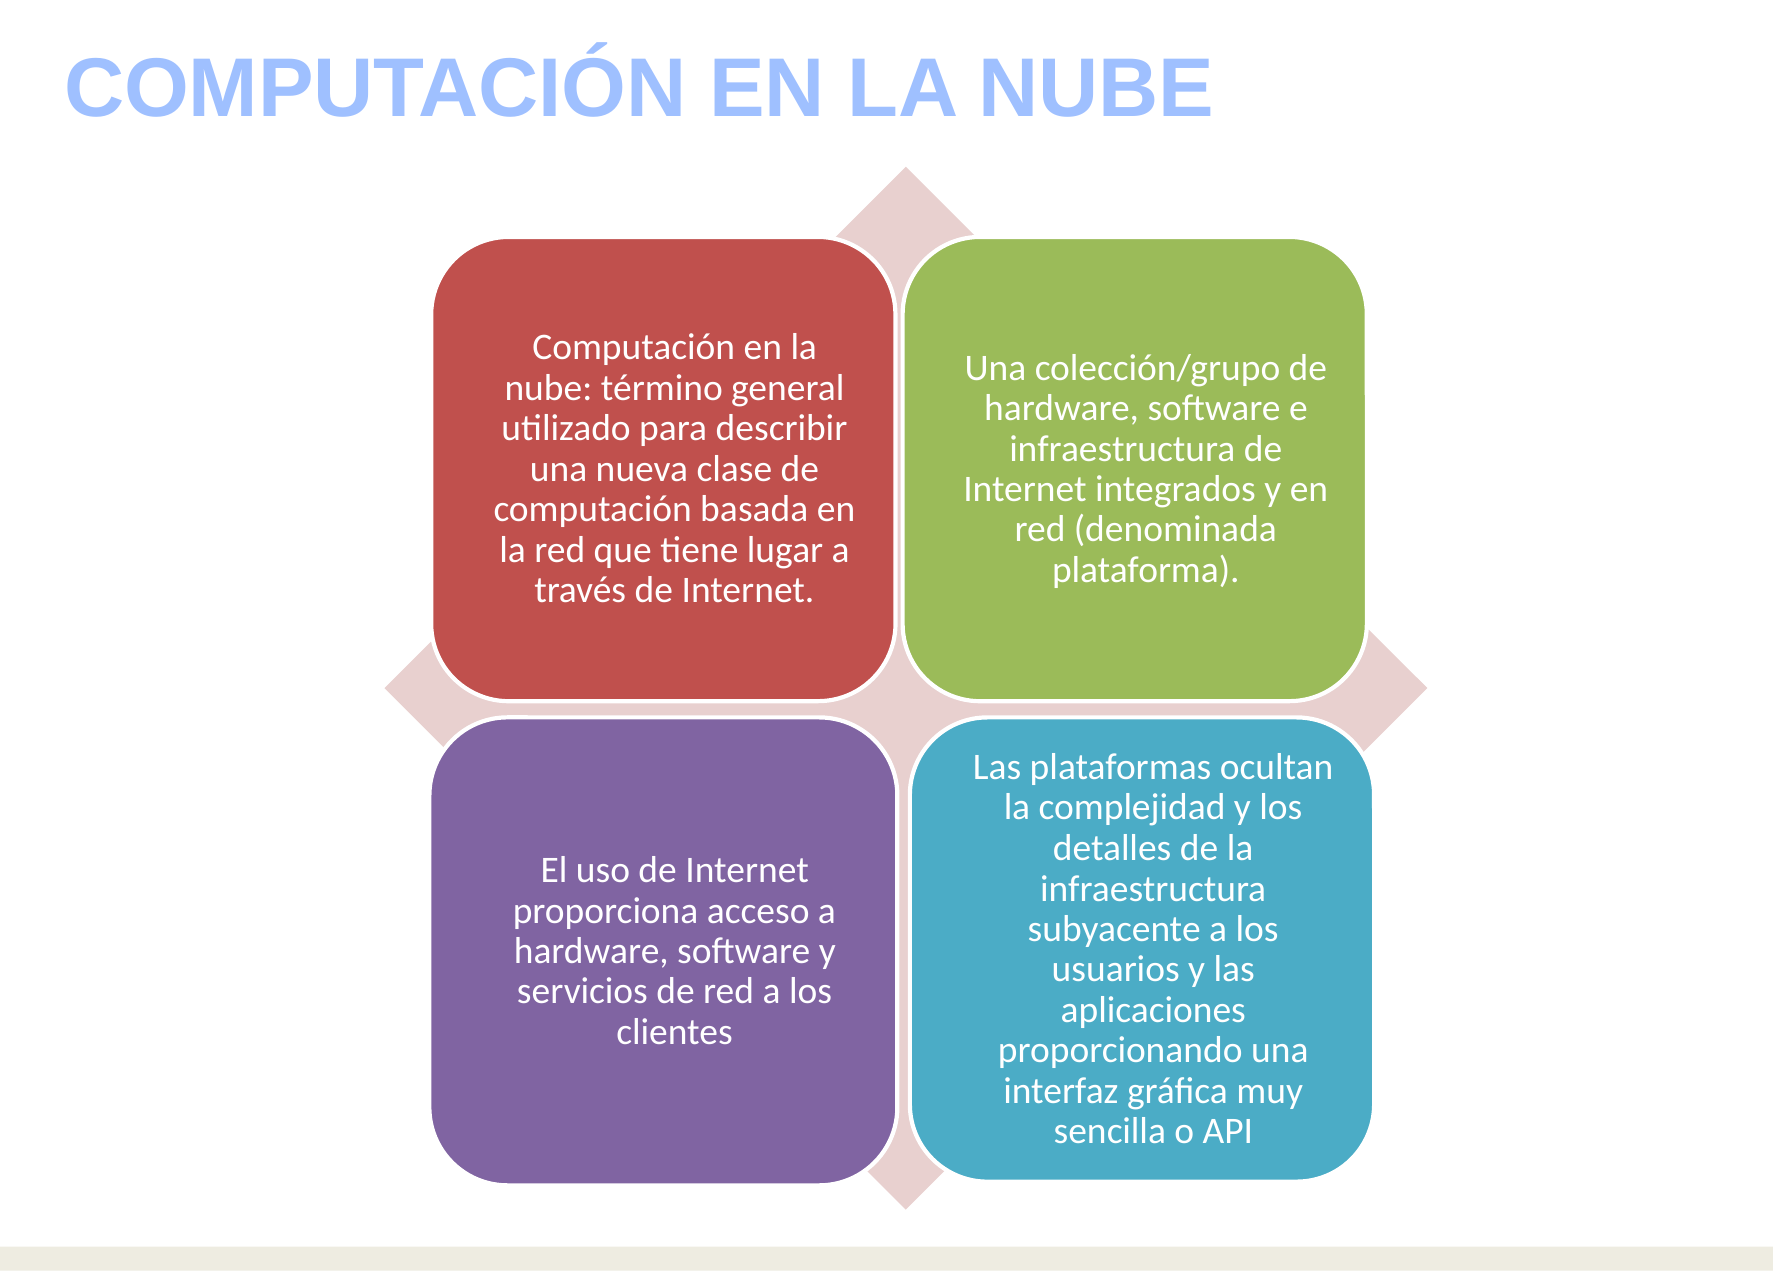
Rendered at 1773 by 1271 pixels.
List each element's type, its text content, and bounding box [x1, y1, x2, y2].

text_box [0, 1246, 1773, 1271]
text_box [38, 166, 1773, 1210]
text_box COMPUTACIÓN EN LA NUBE [49, 26, 1230, 141]
